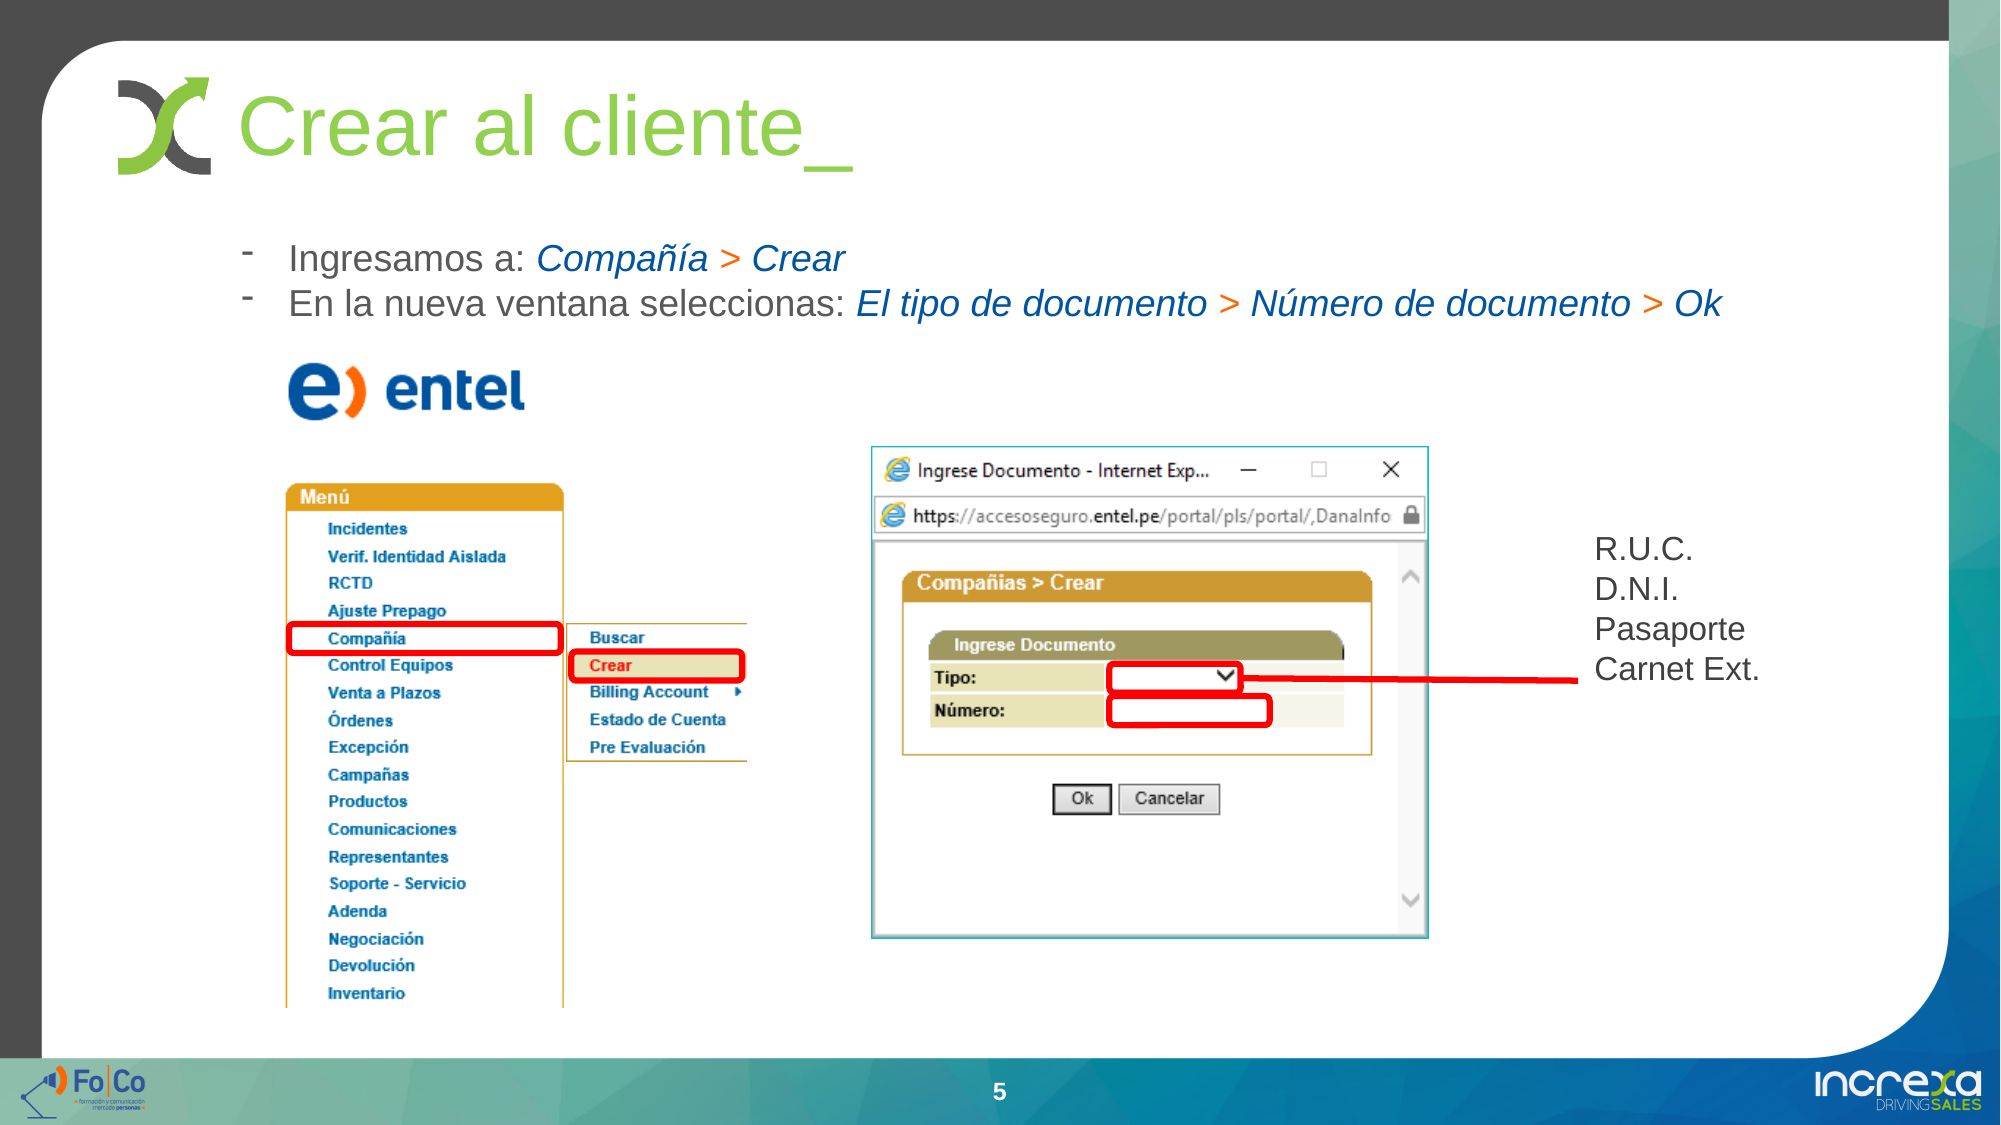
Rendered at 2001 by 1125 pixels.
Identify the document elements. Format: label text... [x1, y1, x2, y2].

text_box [1240, 677, 1579, 681]
text_box R.U.C. D.N.I. Pasaporte Carnet Ext. [1579, 519, 1776, 695]
picture [0, 0, 2001, 1125]
text_box Ingresamos a: Compañía > Crear En la nueva ventana seleccionas: El tipo de documento > Número de documento > Ok [226, 226, 1871, 331]
title Crear al cliente_ [222, 74, 1778, 182]
slide_number 5 [774, 1060, 1225, 1121]
